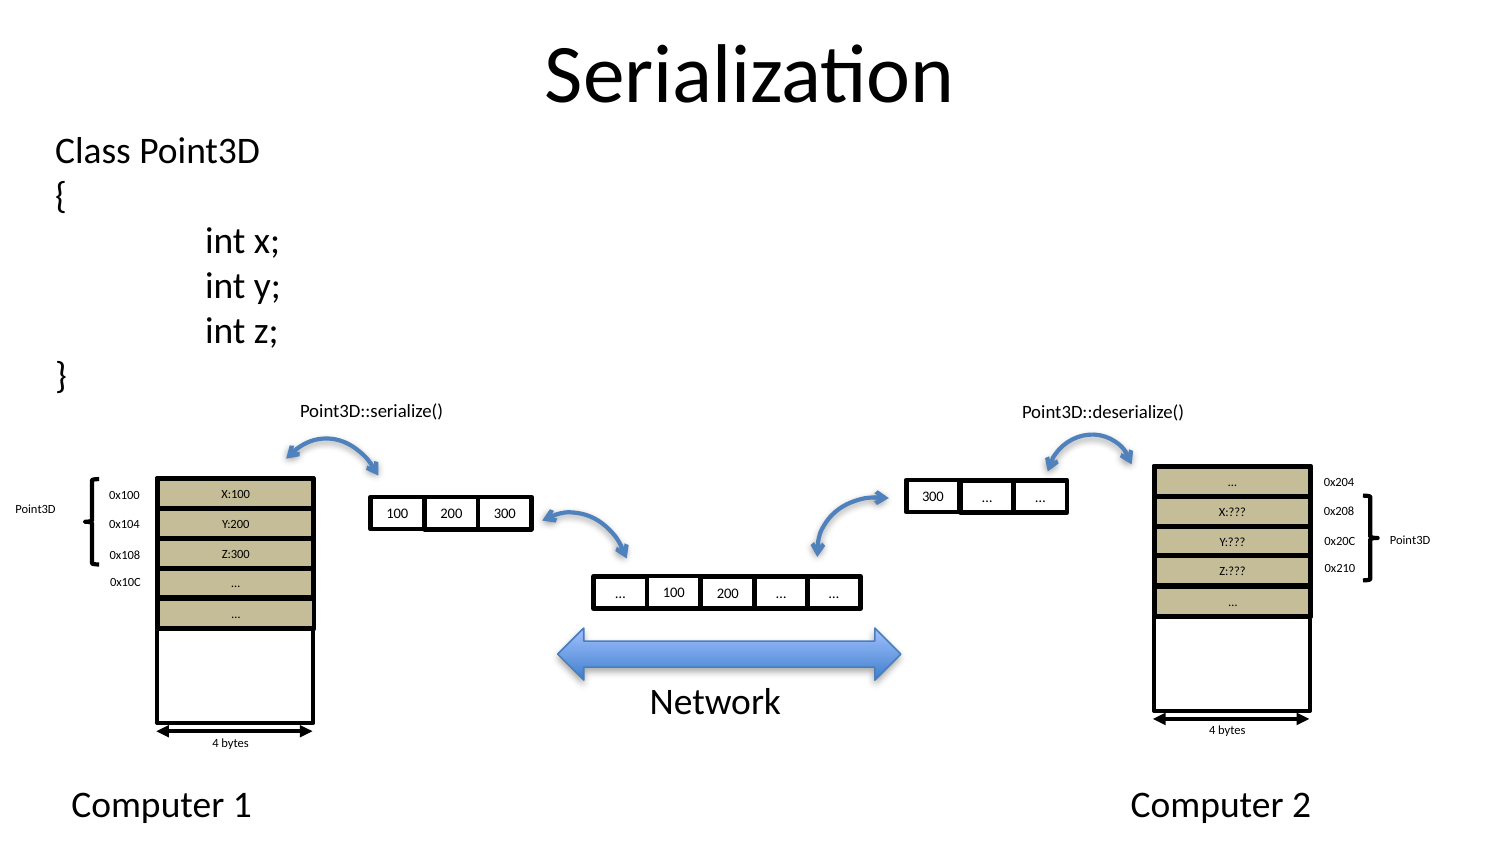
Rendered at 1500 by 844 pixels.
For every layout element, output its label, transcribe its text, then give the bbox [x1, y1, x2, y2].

text_box Computer 2 [1115, 772, 1327, 833]
text_box [286, 436, 379, 536]
text_box Z:300 [157, 538, 314, 567]
text_box Y:??? [1154, 526, 1309, 555]
text_box [1045, 432, 1134, 479]
text_box 4 bytes [197, 740, 264, 757]
text_box … [157, 598, 314, 629]
text_box … [1154, 586, 1311, 617]
text_box Point3D::serialize() [285, 391, 458, 429]
text_box 0x204 [1309, 466, 1370, 495]
text_box 4 bytes [1194, 728, 1261, 745]
text_box 4 bytes [1194, 714, 1261, 718]
text_box [557, 627, 902, 681]
text_box [1152, 464, 1312, 713]
text_box [1362, 494, 1379, 582]
text_box X:??? [1154, 496, 1309, 526]
text_box Point3D [1375, 524, 1449, 555]
text_box [84, 478, 100, 566]
text_box 0x104 [100, 508, 155, 539]
text_box X:100 [157, 478, 304, 508]
text_box [542, 509, 629, 599]
text_box Y:200 [157, 508, 314, 538]
title Serialization [0, 11, 1500, 153]
text_box 0x208 [1309, 495, 1362, 525]
text_box [810, 490, 898, 571]
text_box … [157, 567, 314, 598]
text_box Class Point3D { int x; int y; int z; } [40, 118, 296, 403]
text_box … [1154, 466, 1309, 496]
text_box 0x20C [1309, 525, 1362, 552]
text_box [155, 596, 315, 725]
text_box Z:??? [1154, 555, 1311, 586]
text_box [593, 575, 861, 610]
text_box 0x10C [95, 566, 157, 596]
text_box Network [634, 670, 797, 730]
text_box Point3D::deserialize() [1007, 392, 1199, 431]
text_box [370, 496, 532, 531]
text_box 0x210 [1309, 552, 1371, 583]
text_box 0x100 [100, 479, 155, 508]
text_box Point3D [0, 494, 71, 524]
text_box 0x108 [100, 539, 156, 566]
text_box Computer 1 [56, 772, 267, 833]
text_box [906, 479, 1068, 514]
